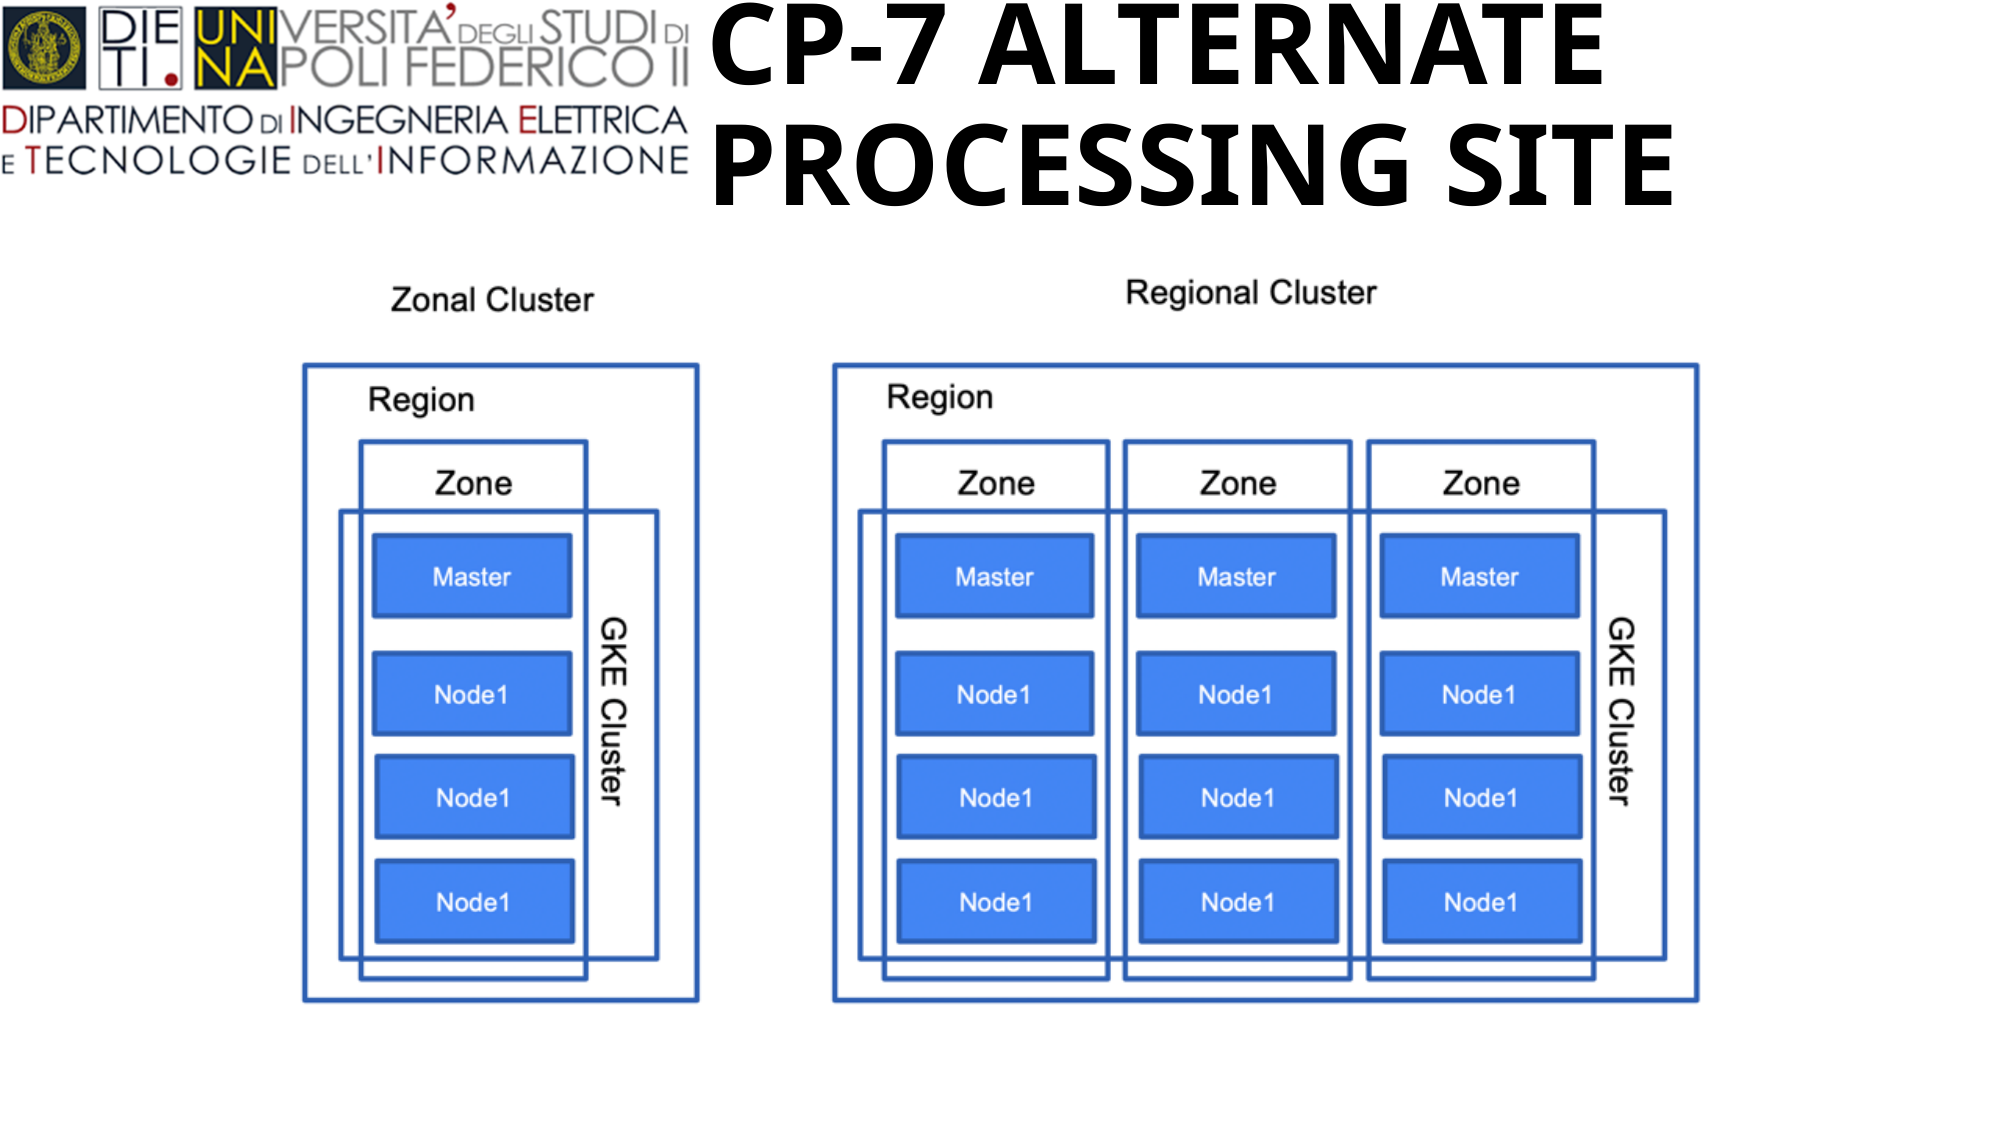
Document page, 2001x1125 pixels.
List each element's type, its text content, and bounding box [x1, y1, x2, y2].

title CP-7 ALTERNATE PROCESSING SITE [691, 0, 2000, 218]
picture [0, 0, 692, 178]
picture [284, 255, 1716, 1020]
